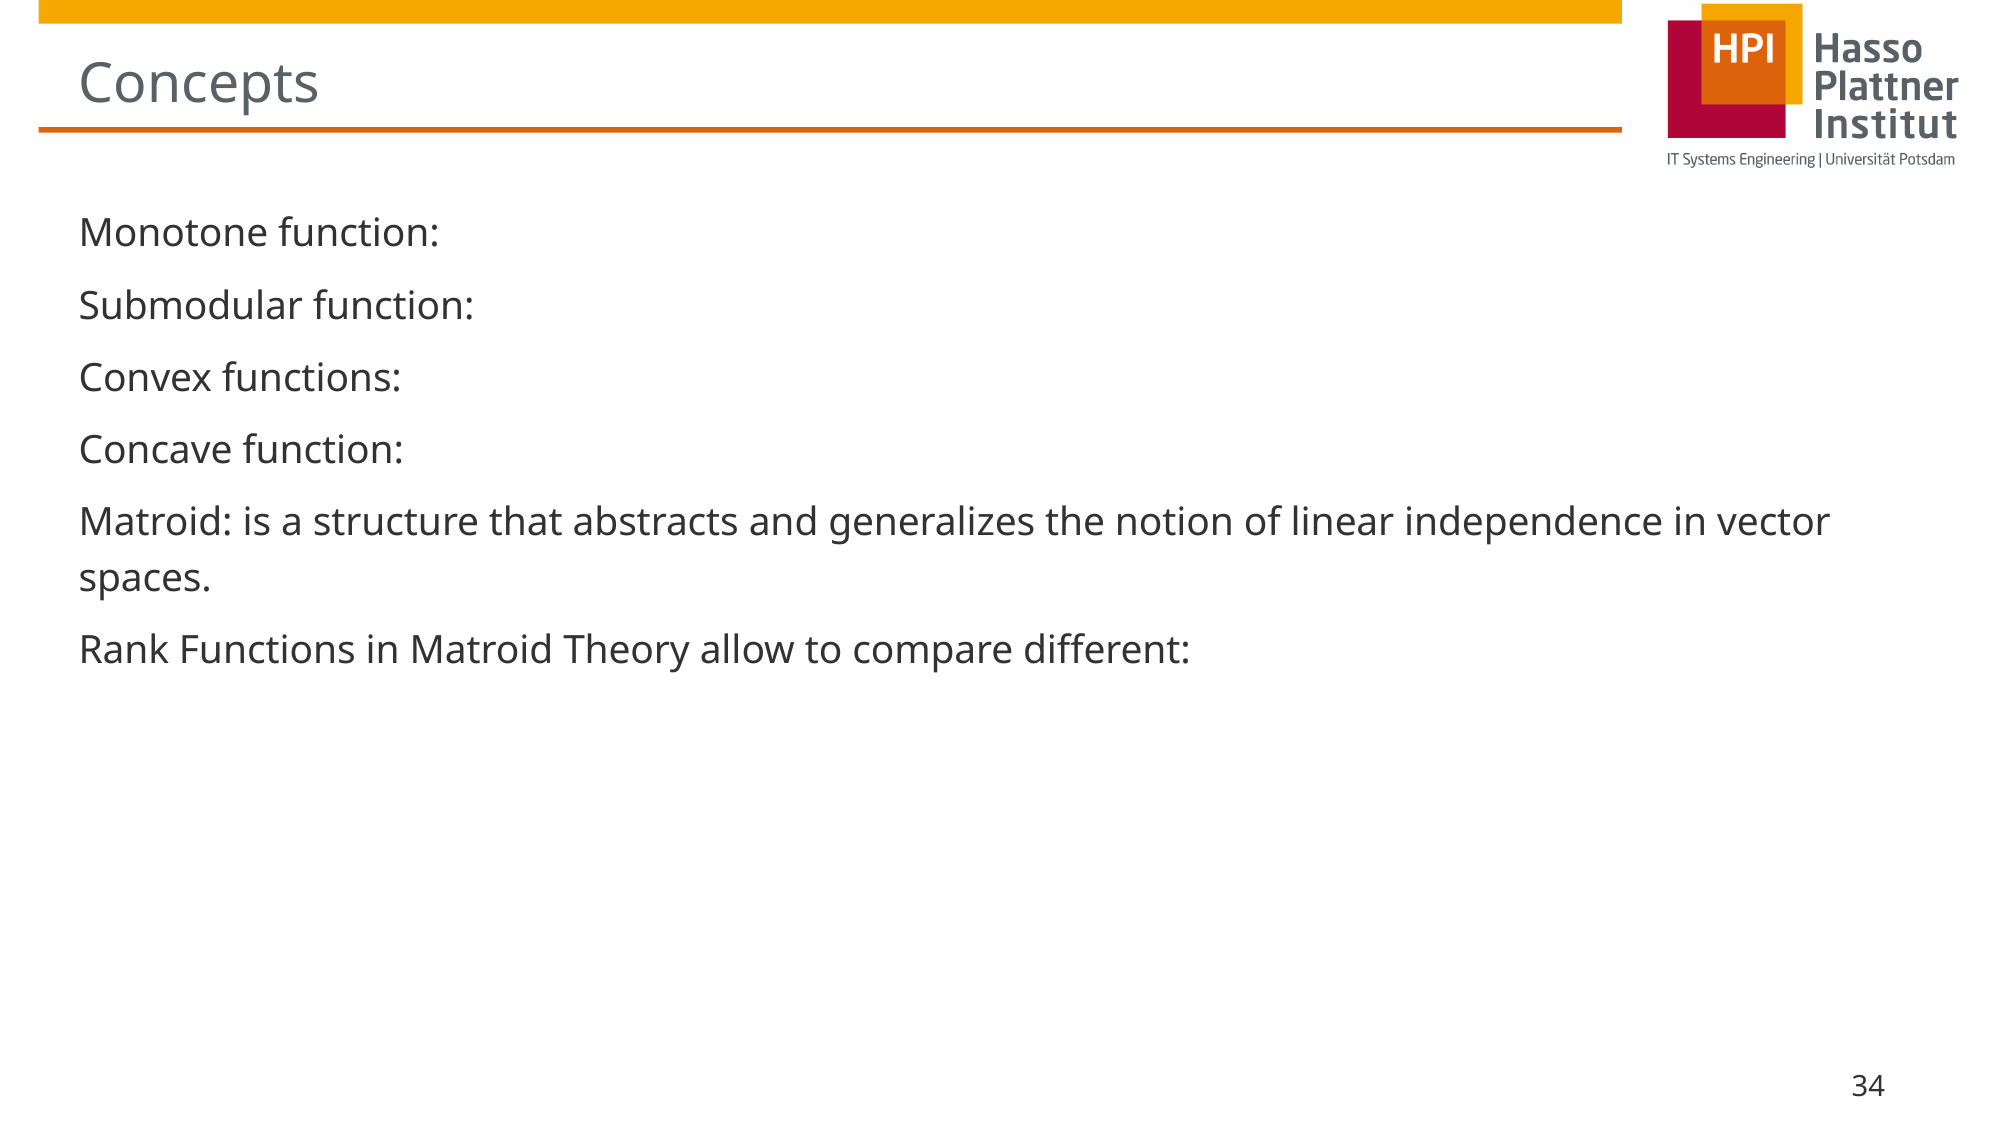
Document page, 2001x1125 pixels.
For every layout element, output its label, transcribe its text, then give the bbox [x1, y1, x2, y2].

title Concepts [78, 23, 1583, 115]
slide_number 34 [1834, 1064, 1961, 1107]
picture [1664, 0, 1965, 170]
